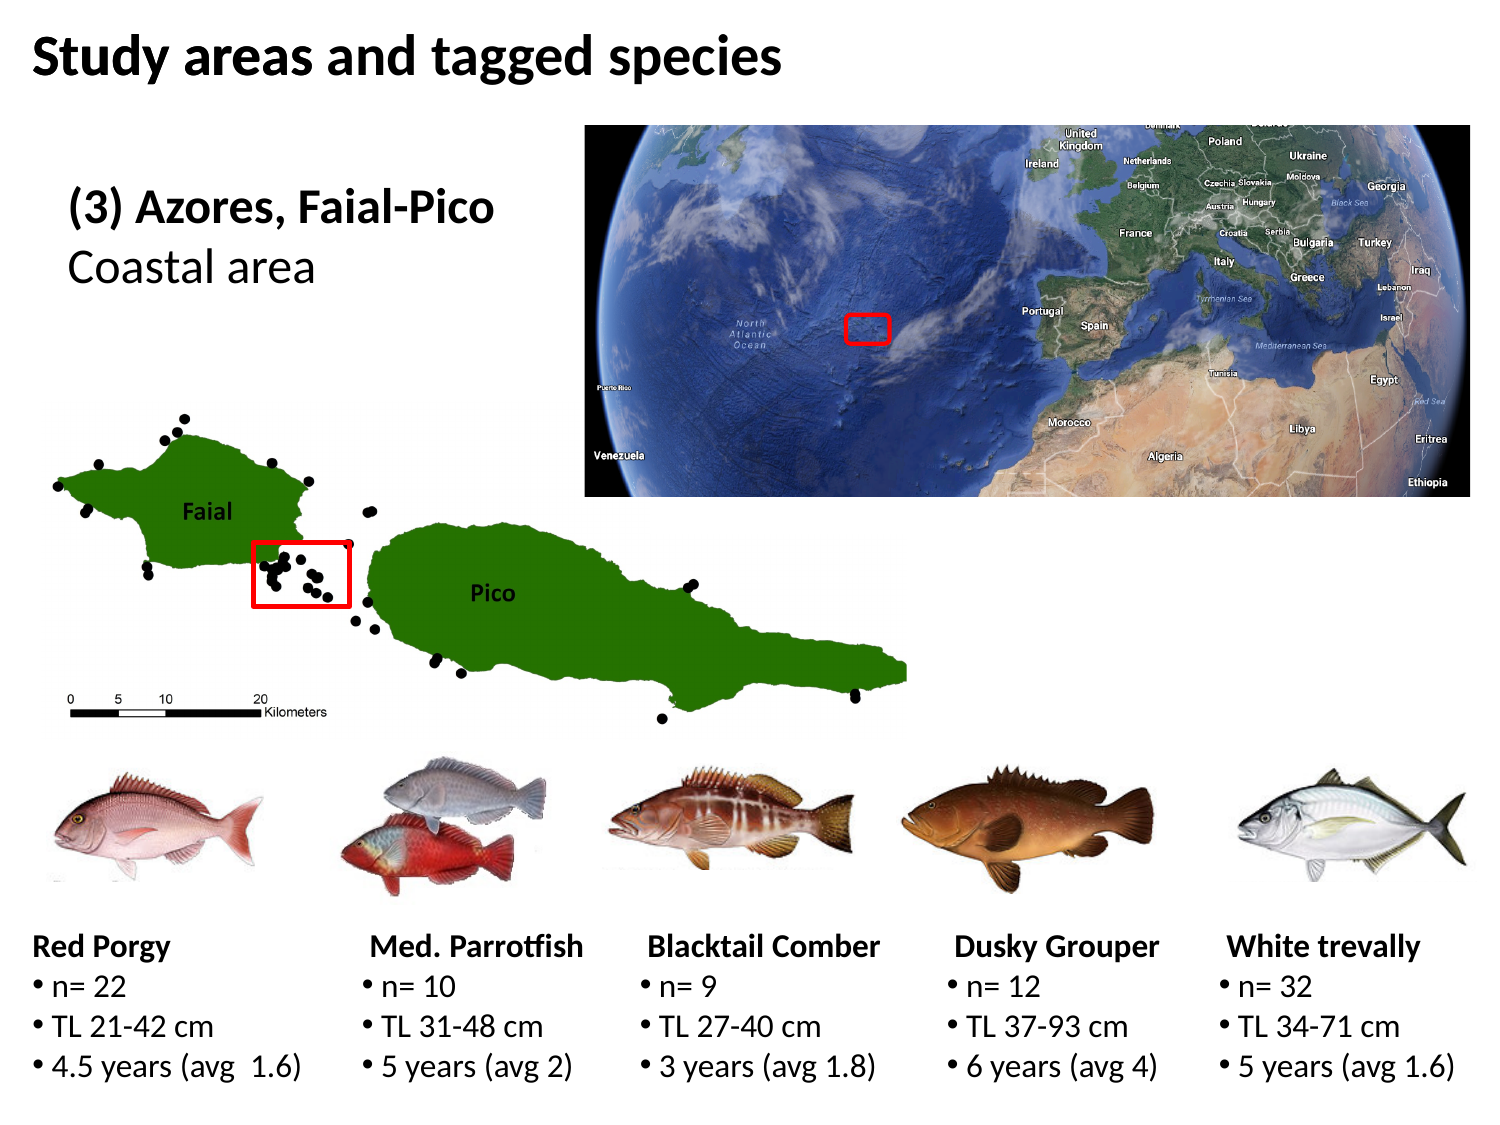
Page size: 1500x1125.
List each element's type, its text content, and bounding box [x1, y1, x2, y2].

text_box Red Porgy n= 22 TL 21-42 cm 4.5 years (avg 1.6) [17, 916, 337, 1092]
text_box Dusky Grouper n= 12 TL 37-93 cm 6 years (avg 4) [932, 916, 1181, 1092]
picture [46, 762, 264, 882]
picture [896, 762, 1157, 894]
text_box Med. Parrotfish n= 10 TL 31-48 cm 5 years (avg 2) [347, 916, 607, 1092]
text_box (3) Azores, Faial-Pico Coastal area [53, 166, 579, 301]
text_box Study areas and tagged species [17, 9, 1152, 95]
picture [601, 762, 865, 870]
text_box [40, 349, 999, 740]
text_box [584, 125, 1471, 497]
text_box White trevally n= 32 TL 34-71 cm 5 years (avg 1.6) [1203, 916, 1494, 1092]
picture [329, 751, 557, 906]
text_box Blacktail Comber n= 9 TL 27-40 cm 3 years (avg 1.8) [625, 916, 909, 1092]
picture [1227, 762, 1478, 882]
